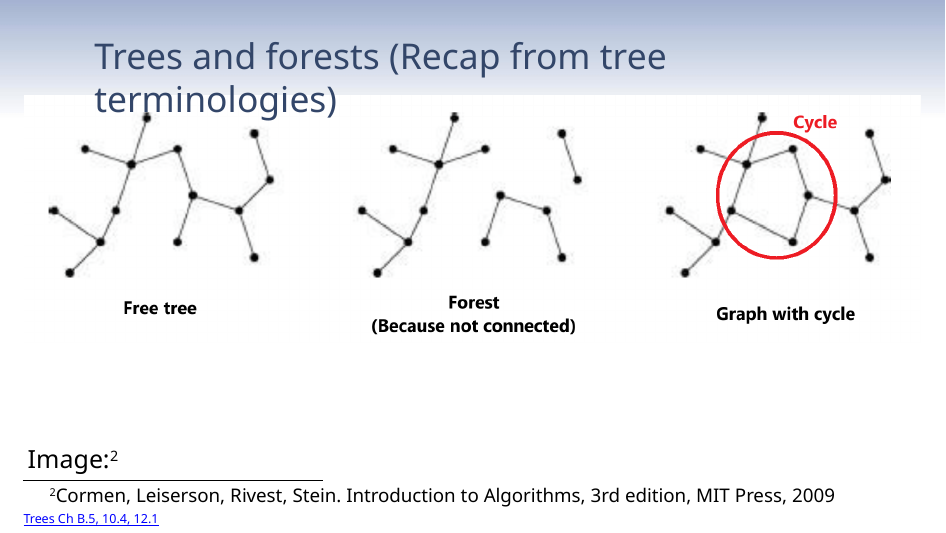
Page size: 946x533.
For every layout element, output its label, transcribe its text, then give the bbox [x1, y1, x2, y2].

text_box Trees Ch B.5, 10.4, 12.1 [21, 509, 159, 529]
text_box 2Cormen, Leiserson, Rivest, Stein. Introduction to Algorithms, 3rd edition, MIT Press, 2009 [43, 481, 929, 506]
picture [0, 0, 945, 344]
text_box Image:2 [21, 441, 139, 474]
title Trees and forests (Recap from tree terminologies) [21, 21, 908, 97]
